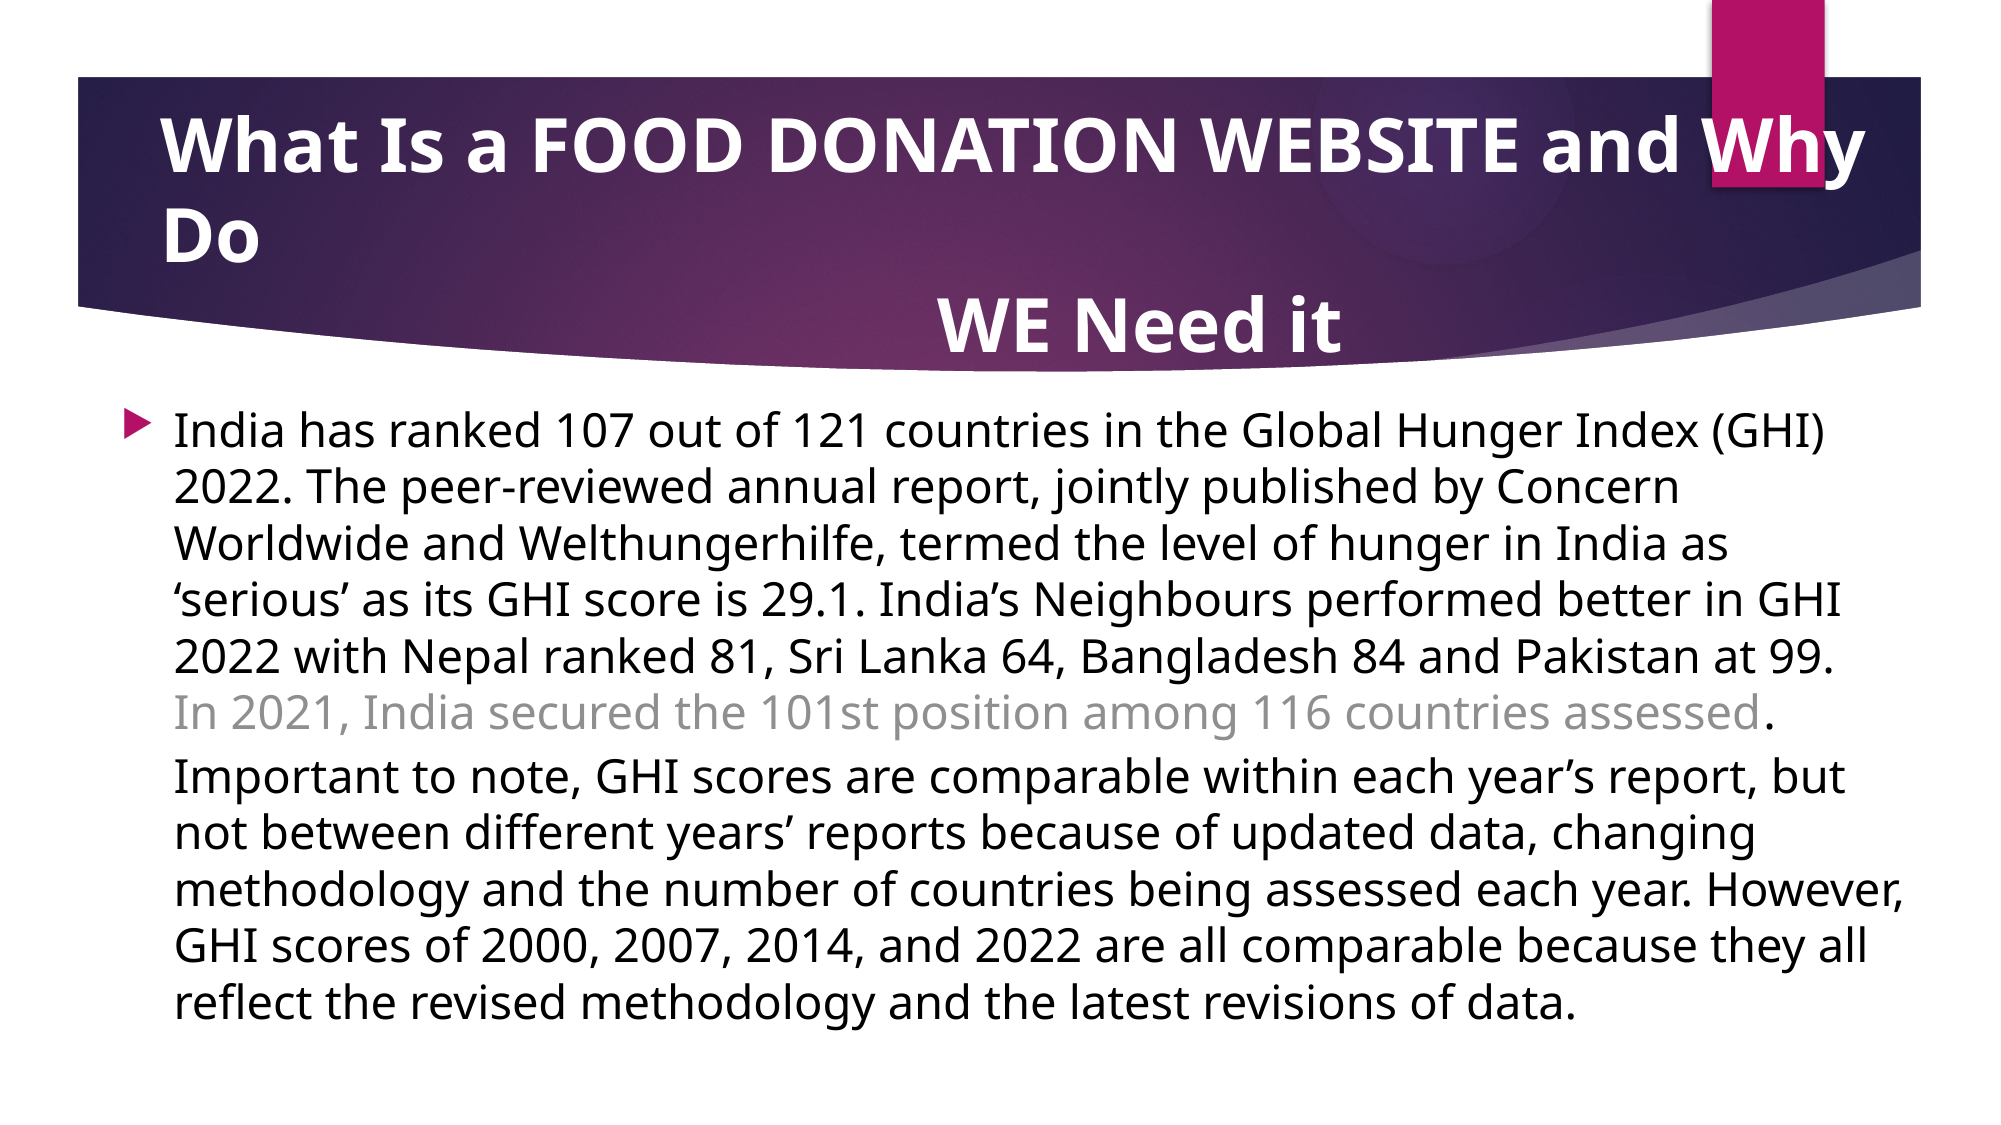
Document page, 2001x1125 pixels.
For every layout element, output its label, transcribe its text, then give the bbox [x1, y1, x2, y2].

title What Is a FOOD DONATION WEBSITE and Why Do WE Need it [145, 198, 1949, 357]
list India has ranked 107 out of 121 countries in the Global Hunger Index (GHI) 2022. The peer-reviewed annual report, jointly published by Concern Worldwide and Welthungerhilfe, termed the level of hunger in India as ‘serious’ as its GHI score is 29.1. India’s Neighbours performed better in GHI 2022 with Nepal ranked 81, Sri Lanka 64, Bangladesh 84 and Pakistan at 99. In 2021, India secured the 101st position among 116 countries assessed. Important to note, GHI scores are comparable within each year’s report, but not between different years’ reports because of updated data, changing methodology and the number of countries being assessed each year. However, GHI scores of 2000, 2007, 2014, and 2022 are all comparable because they all reflect the revised methodology and the latest revisions of data. [105, 393, 1927, 1079]
